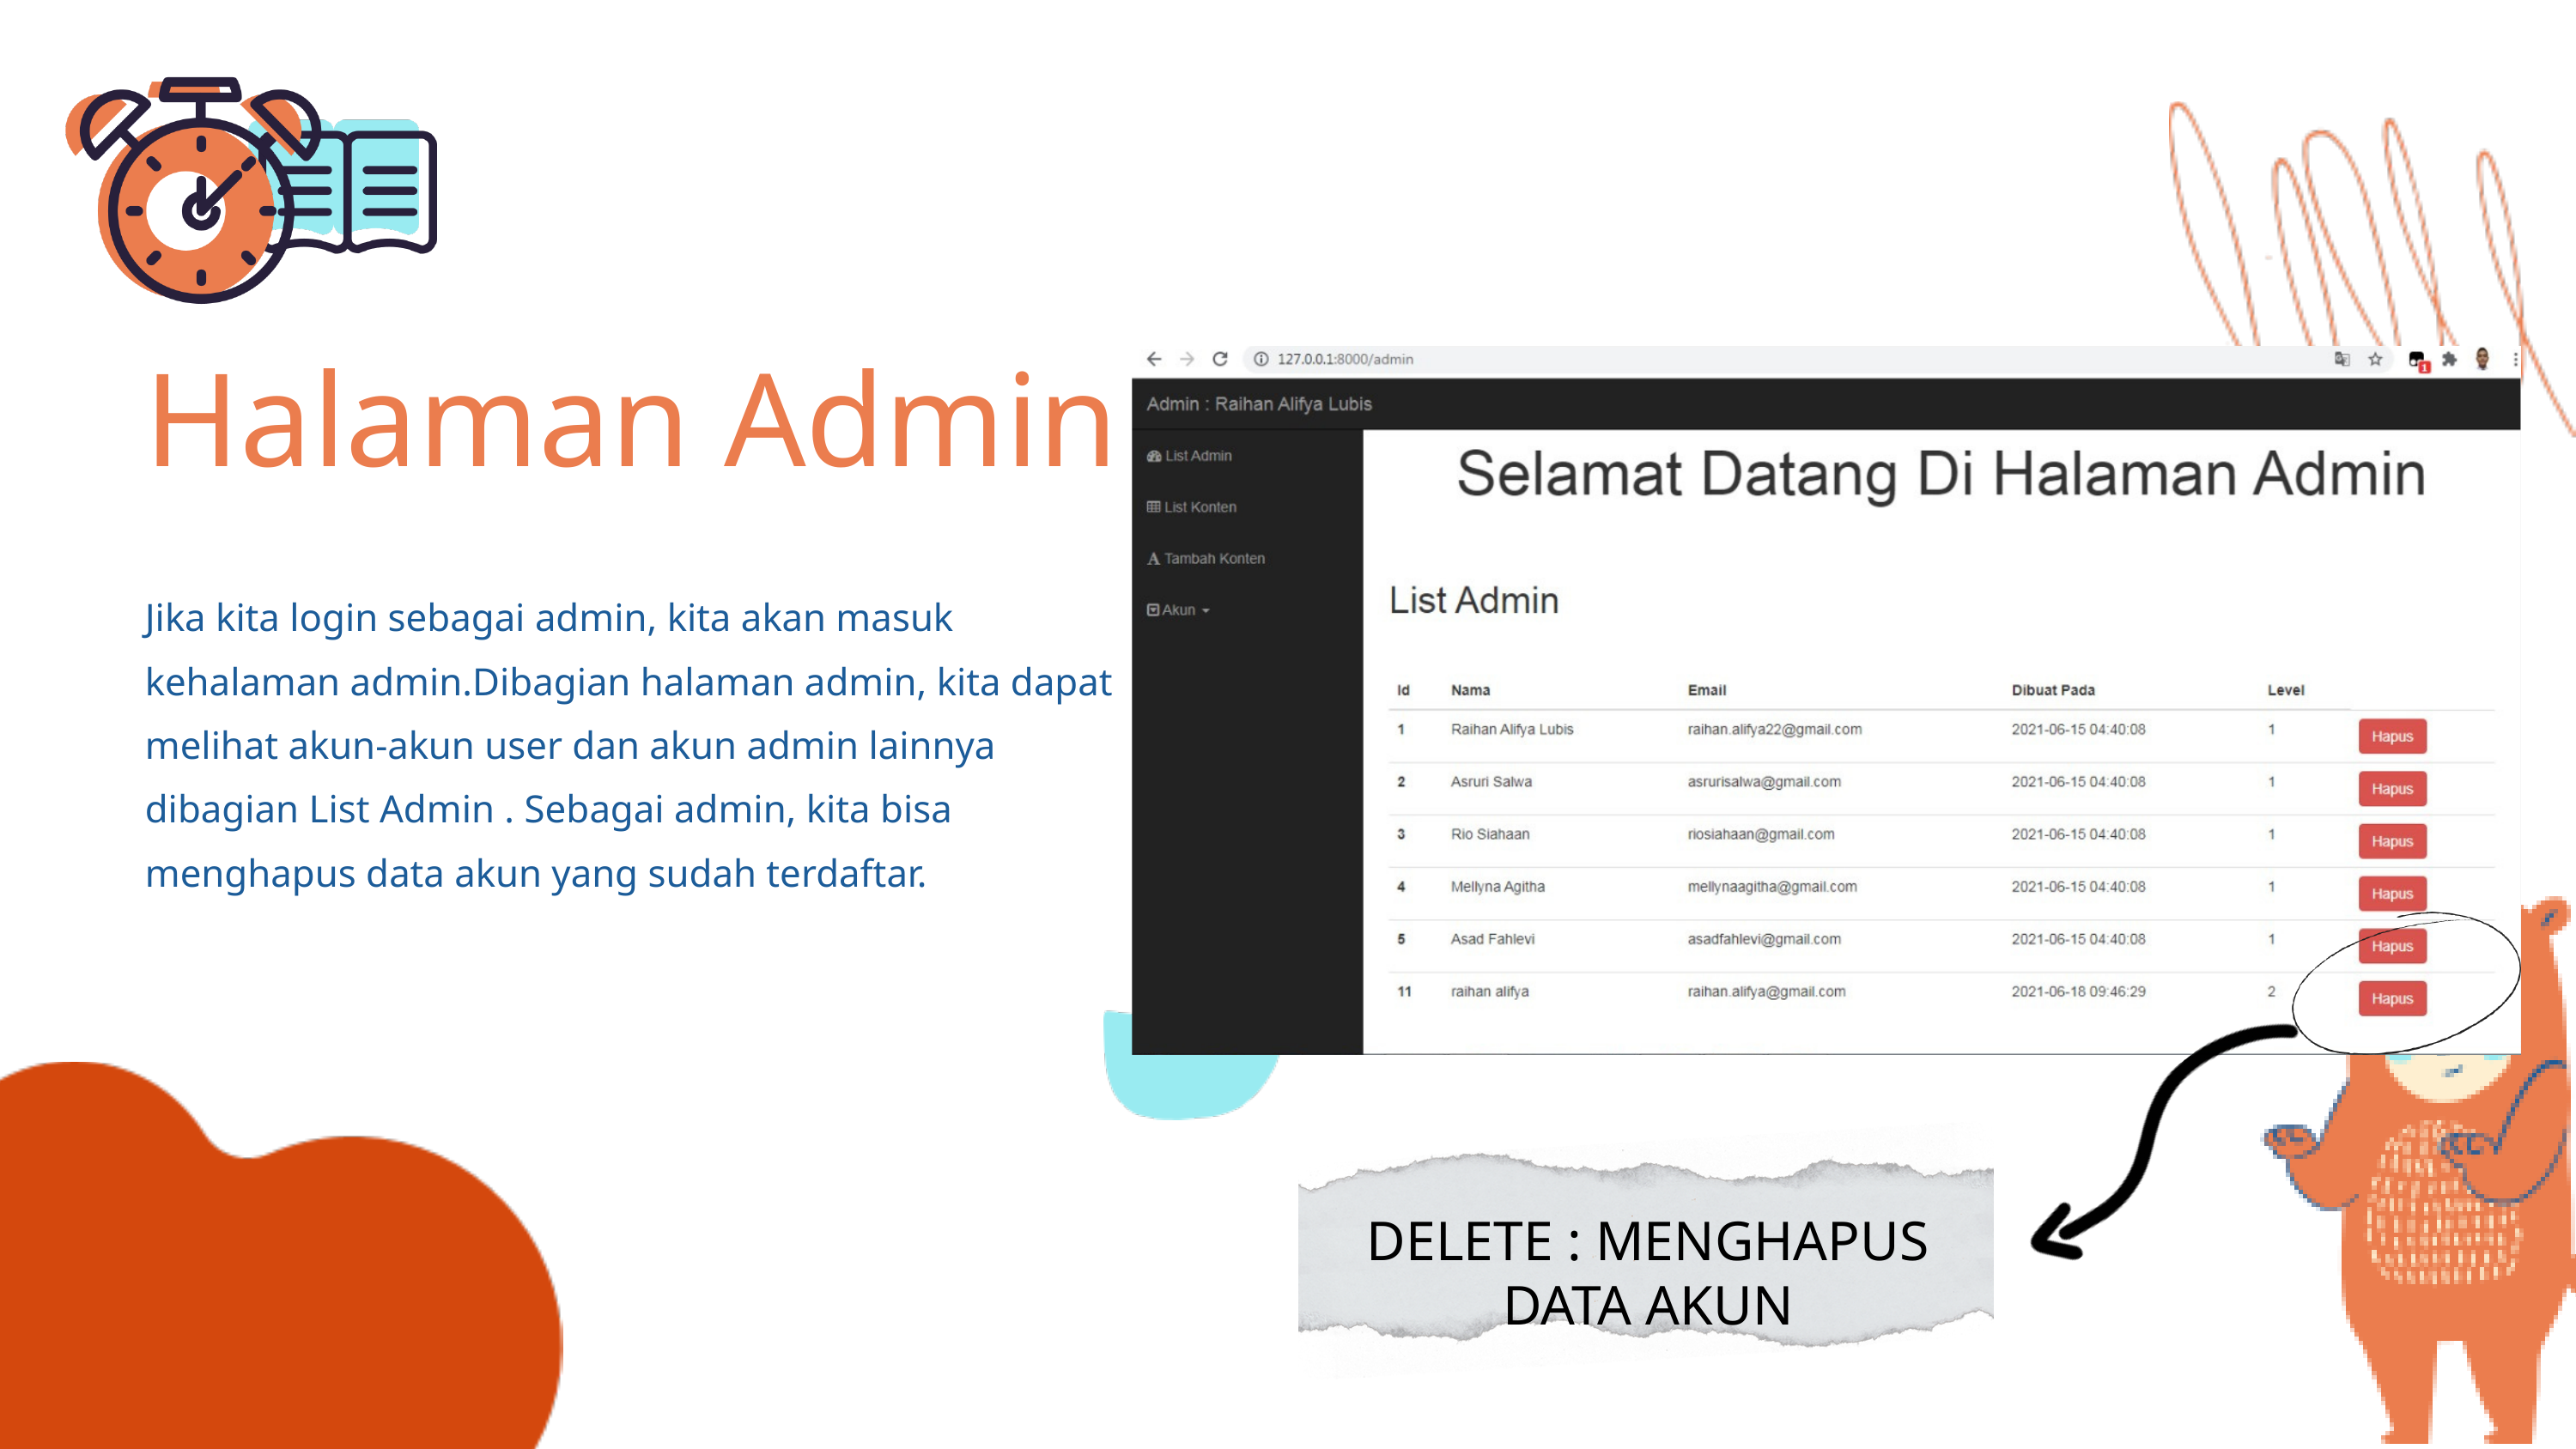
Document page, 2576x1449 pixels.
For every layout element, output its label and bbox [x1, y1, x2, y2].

picture [1103, 100, 2576, 1449]
picture [0, 0, 503, 381]
picture [0, 1062, 563, 1449]
text_box [144, 346, 1129, 946]
